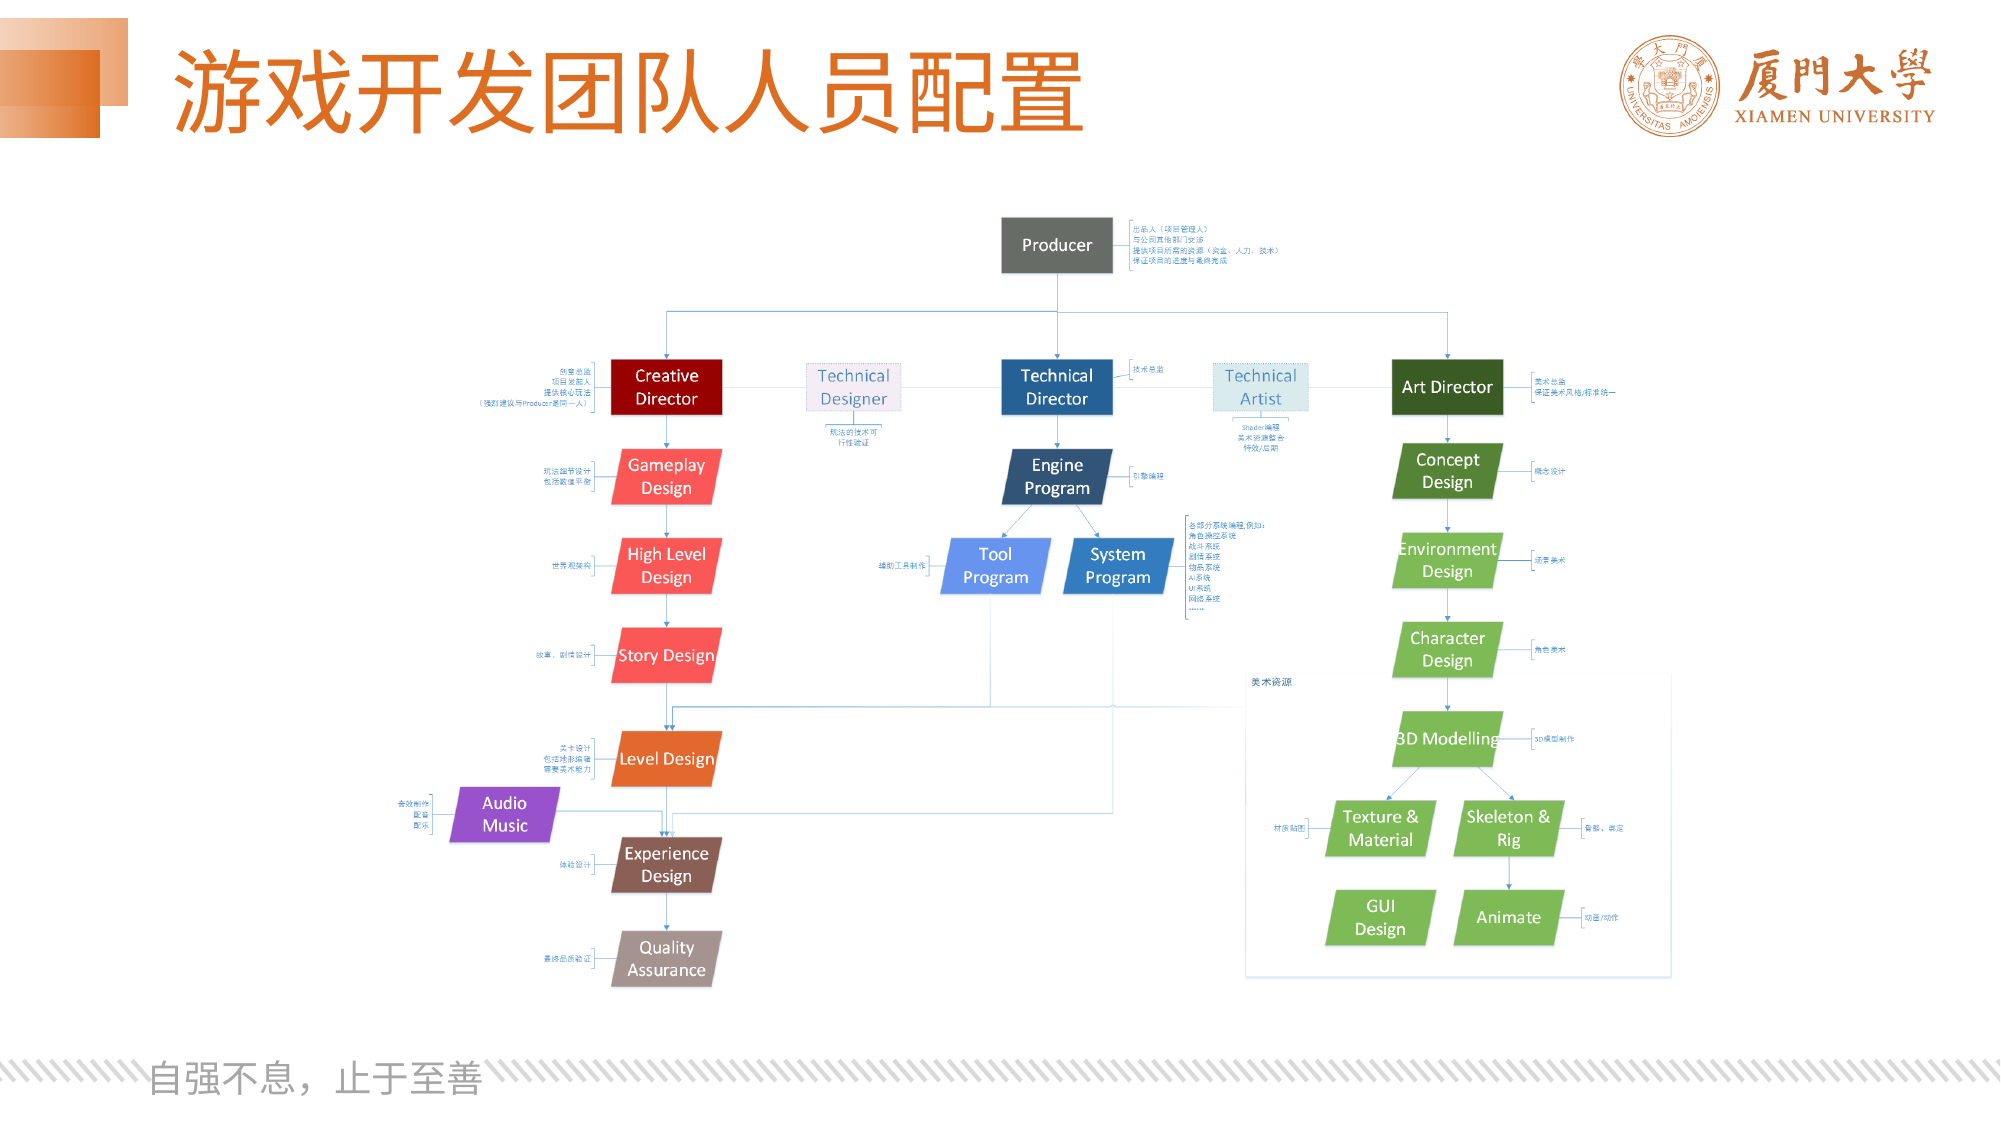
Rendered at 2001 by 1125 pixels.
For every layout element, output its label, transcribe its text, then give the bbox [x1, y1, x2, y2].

title 游戏开发团队人员配置 [156, 16, 1882, 177]
picture [356, 140, 1674, 1050]
